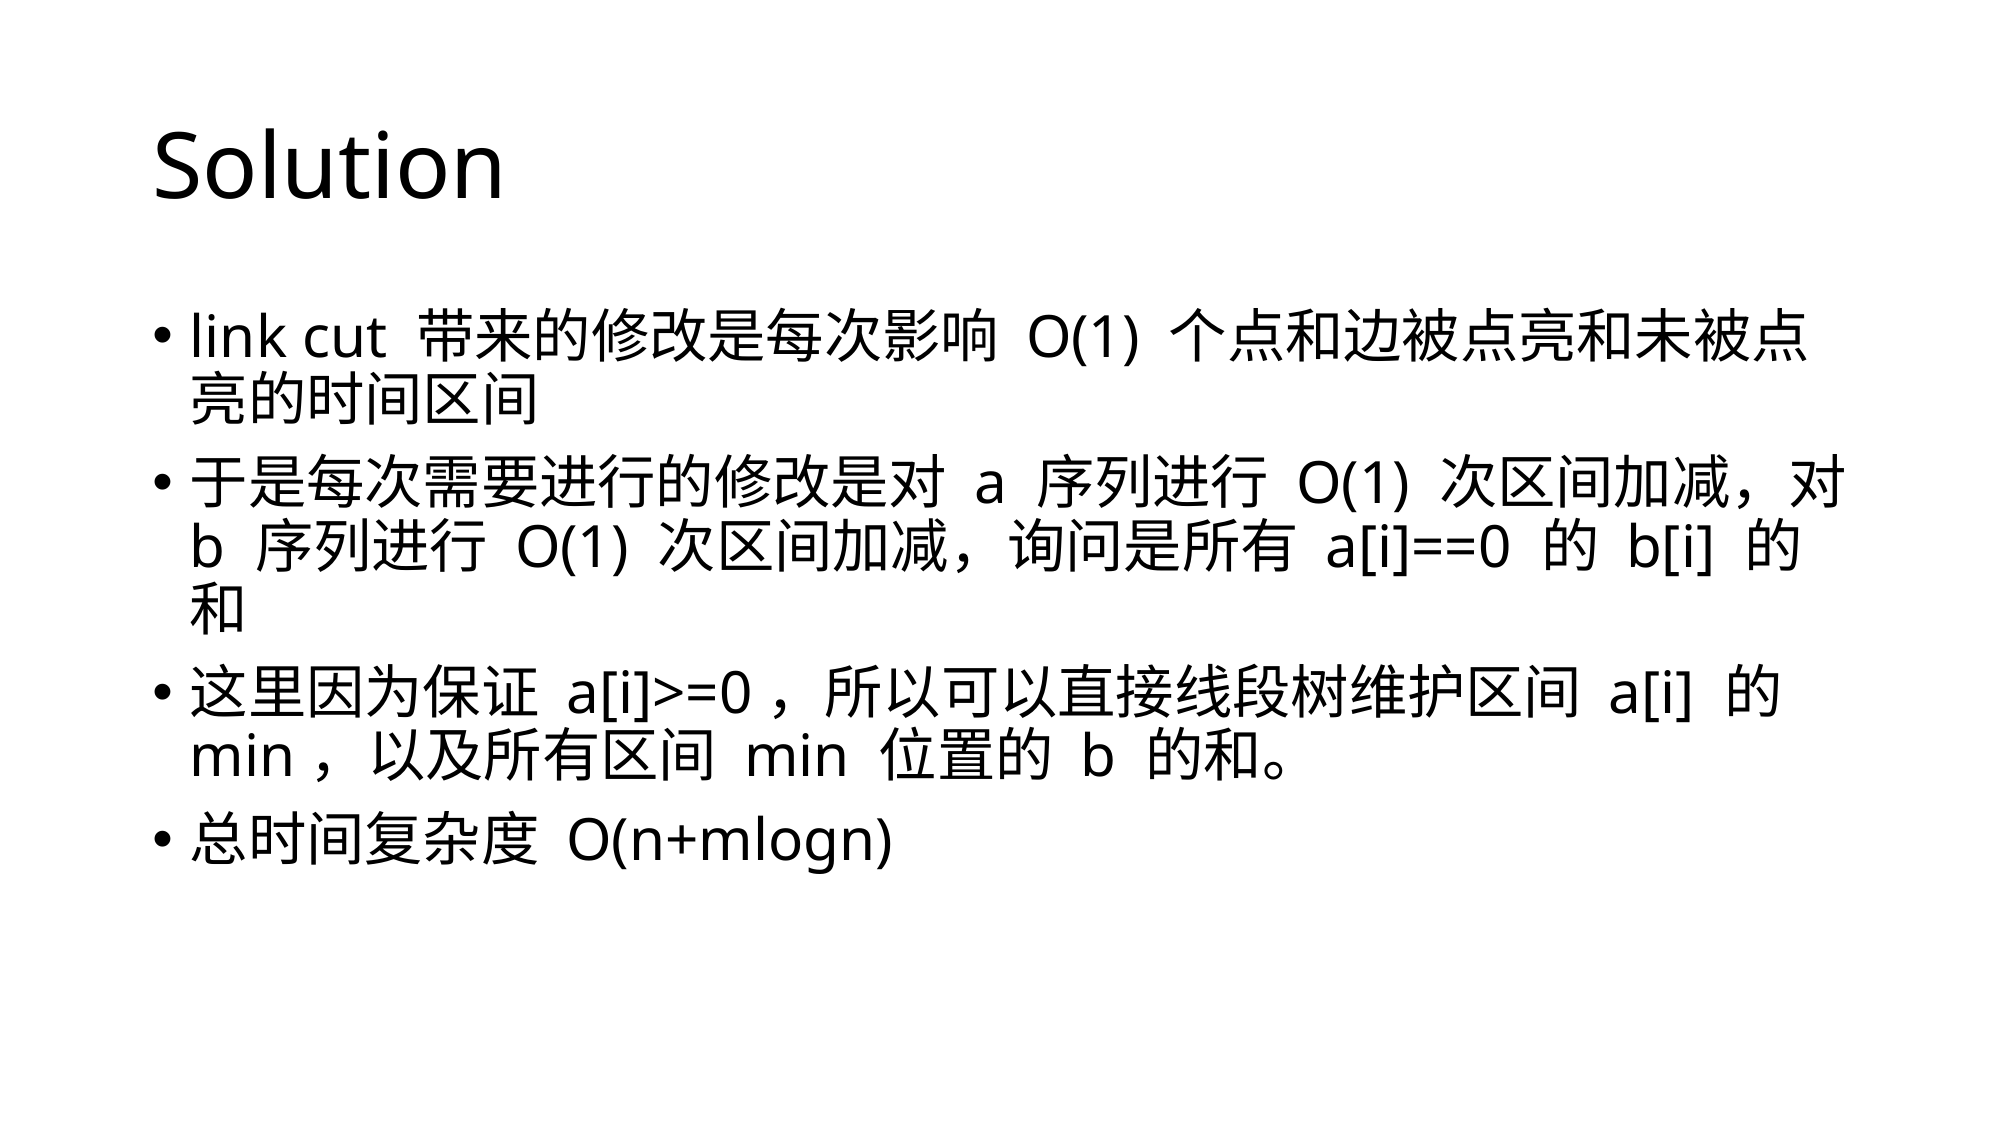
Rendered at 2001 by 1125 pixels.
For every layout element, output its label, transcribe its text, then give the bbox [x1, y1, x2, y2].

title Solution [137, 59, 1863, 278]
list link cut 带来的修改是每次影响 O(1) 个点和边被点亮和未被点亮的时间区间 于是每次需要进行的修改是对 a 序列进行 O(1) 次区间加减，对 b 序列进行 O(1) 次区间加减，询问是所有 a[i]==0 的 b[i] 的和 这里因为保证 a[i]>=0，所以可以直接线段树维护区间 a[i] 的 min，以及所有区间 min 位置的 b 的和。 总时间复杂度 O(n+mlogn) [137, 299, 1863, 1014]
